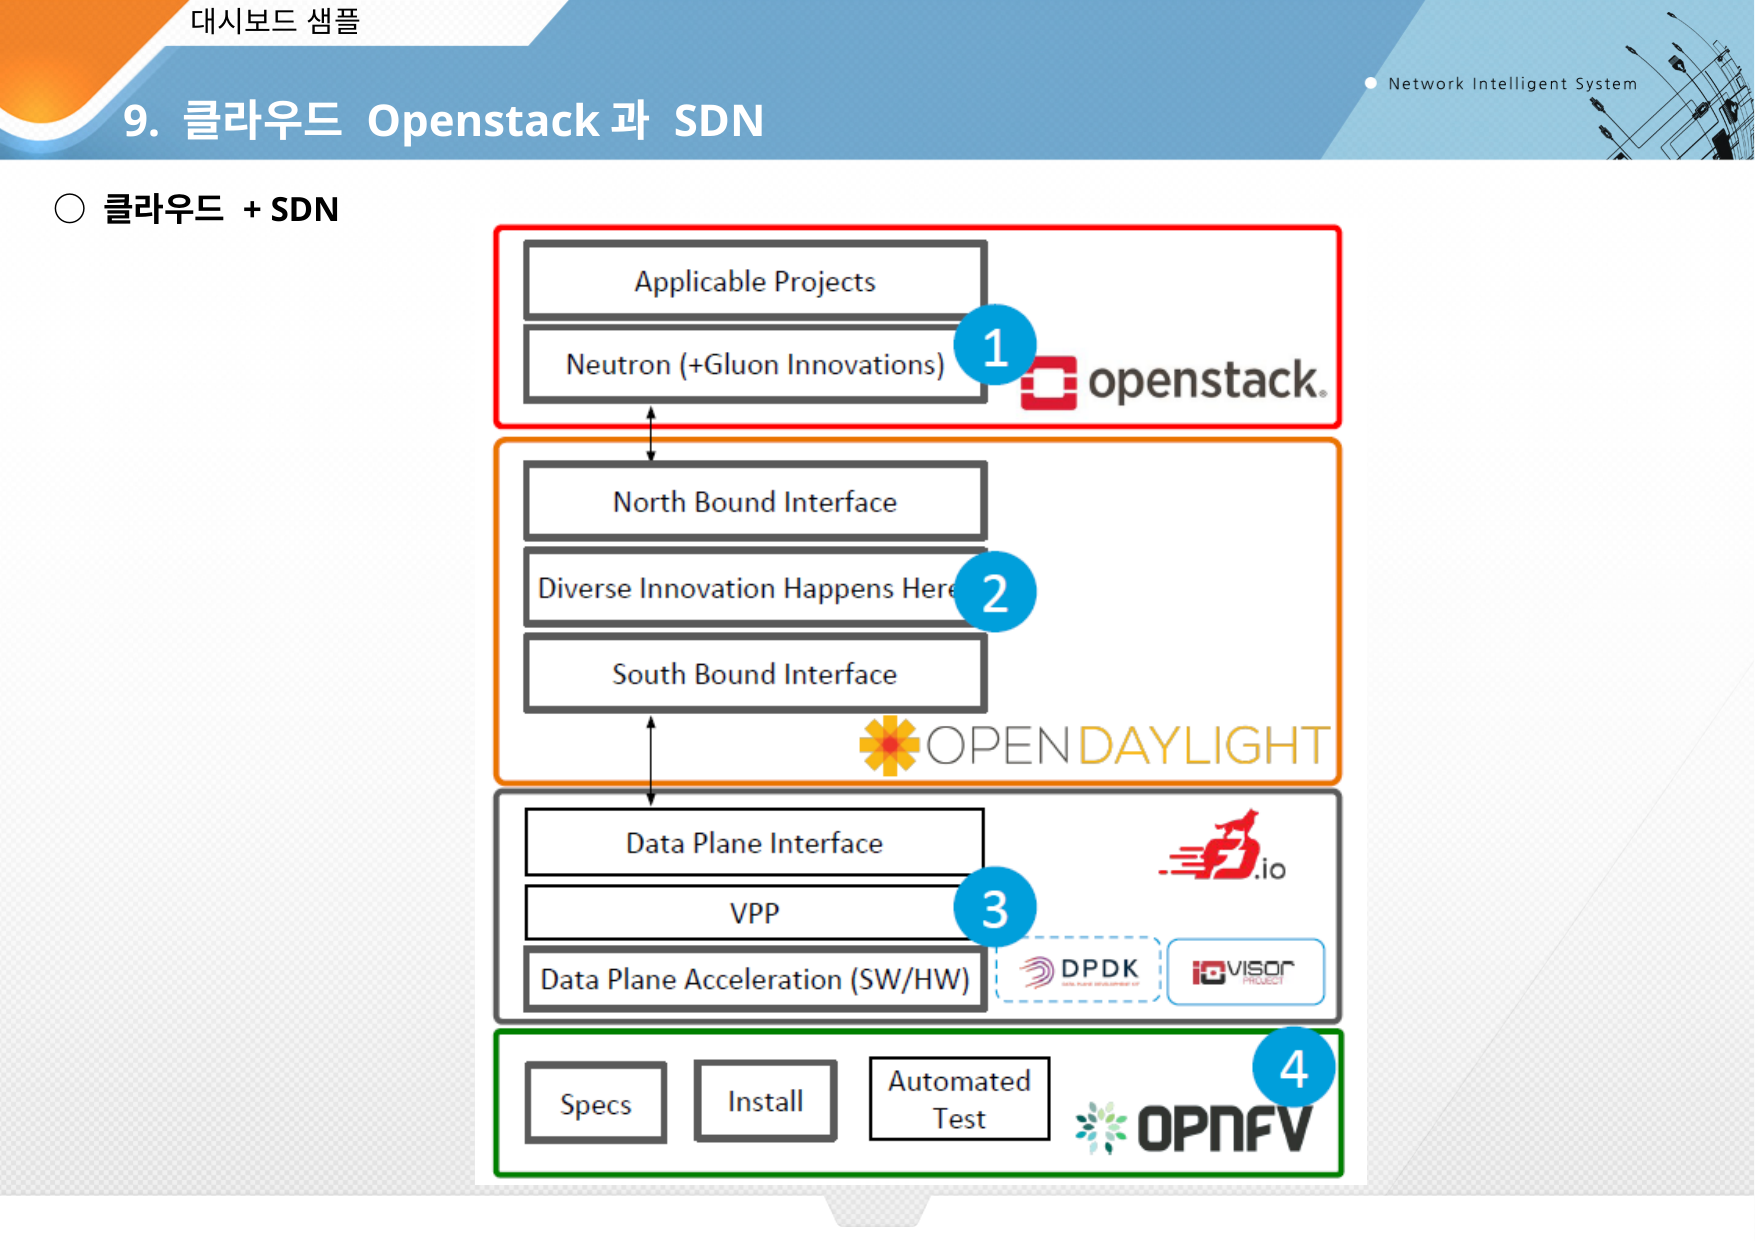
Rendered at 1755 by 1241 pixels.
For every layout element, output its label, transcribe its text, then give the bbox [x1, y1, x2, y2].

picture [0, 0, 1755, 1241]
list 대시보드 샘플 [175, 0, 393, 47]
text_box 9. 클라우드 Openstack과 SDN [108, 84, 781, 153]
text_box ○ 클라우드 + SDN [38, 160, 641, 236]
